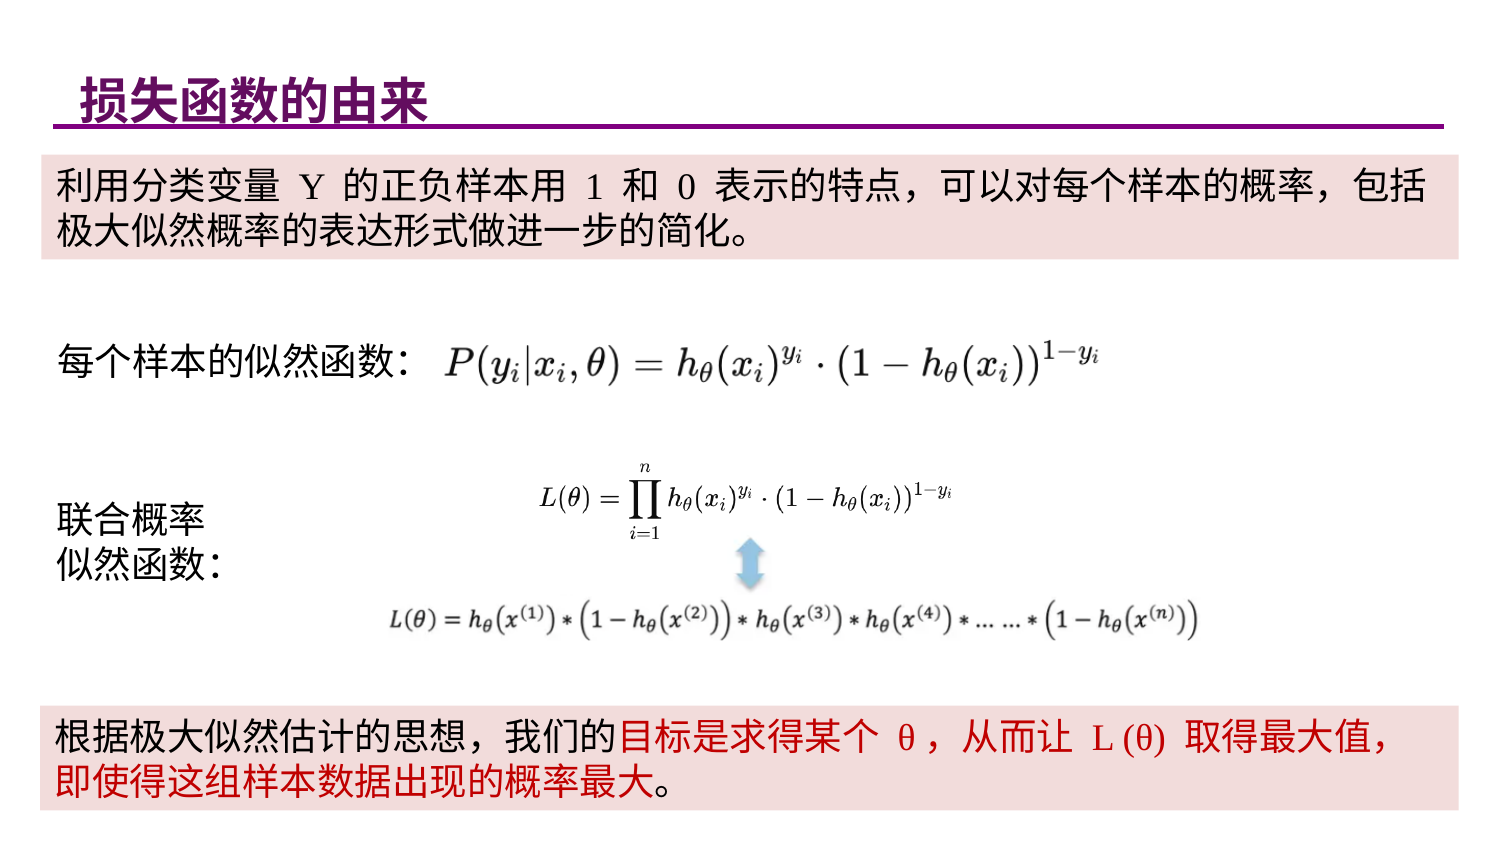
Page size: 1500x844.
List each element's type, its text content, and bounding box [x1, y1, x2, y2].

picture [430, 318, 1113, 405]
text_box 联合概率 似然函数： [41, 488, 259, 594]
picture [383, 461, 1214, 641]
text_box 利用分类变量 Y 的正负样本用 1 和 0 表示的特点，可以对每个样本的概率，包括极大似然概率的表达形式做进一步的简化。 [41, 154, 1459, 260]
text_box 每个样本的似然函数： [42, 330, 425, 391]
text_box 损失函数的由来 [64, 31, 1247, 137]
text_box 根据极大似然估计的思想，我们的目标是求得某个 θ，从而让 L (θ) 取得最大值，即使得这组样本数据出现的概率最大。 [40, 705, 1459, 811]
